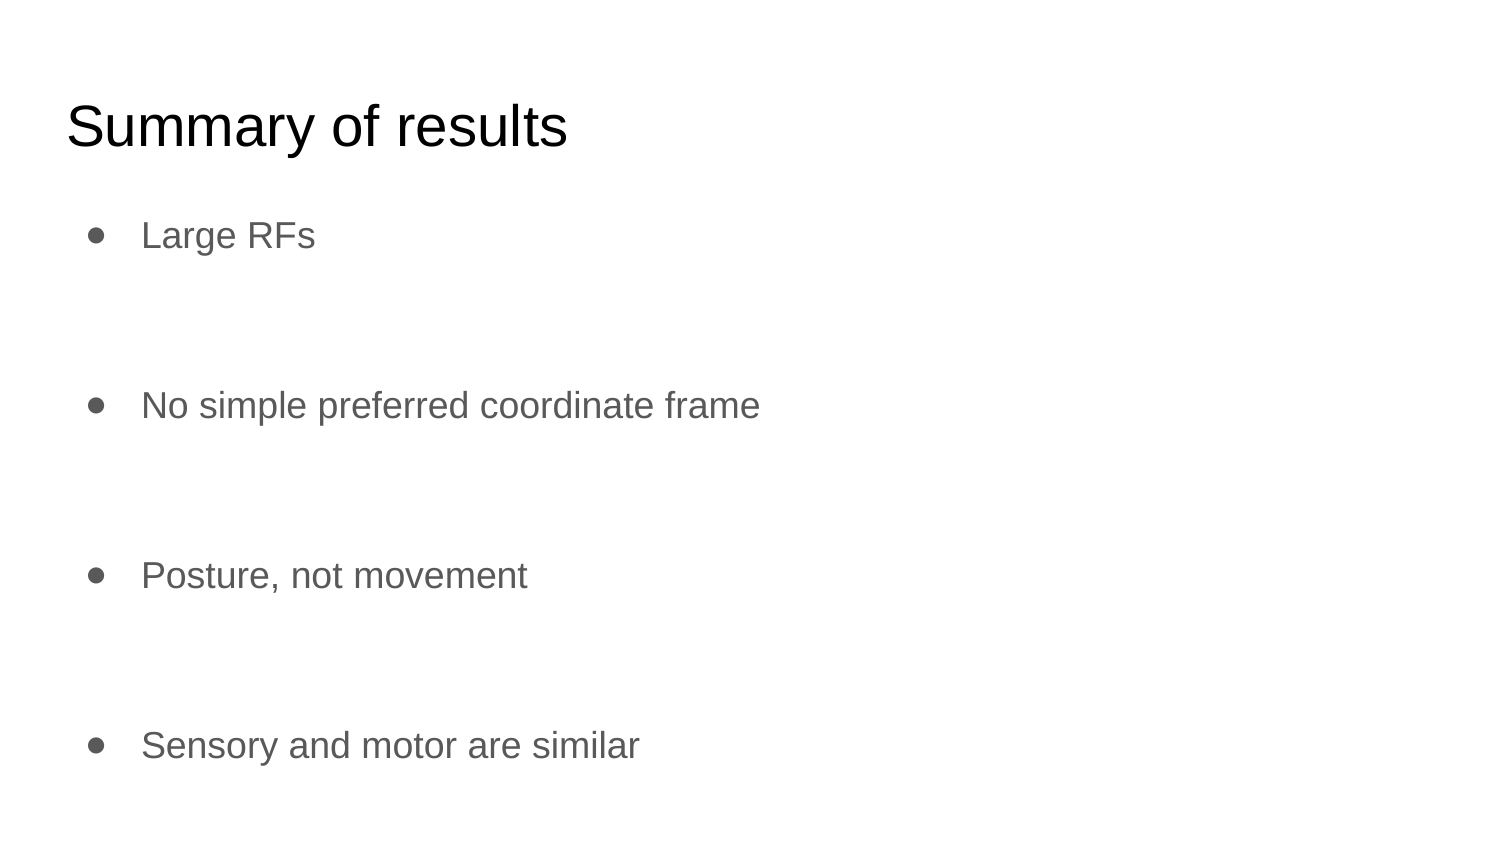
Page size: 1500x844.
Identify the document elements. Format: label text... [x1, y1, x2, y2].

list Large RFs No simple preferred coordinate frame Posture, not movement Sensory and motor are similar [51, 189, 1449, 750]
title Summary of results [51, 72, 1449, 167]
